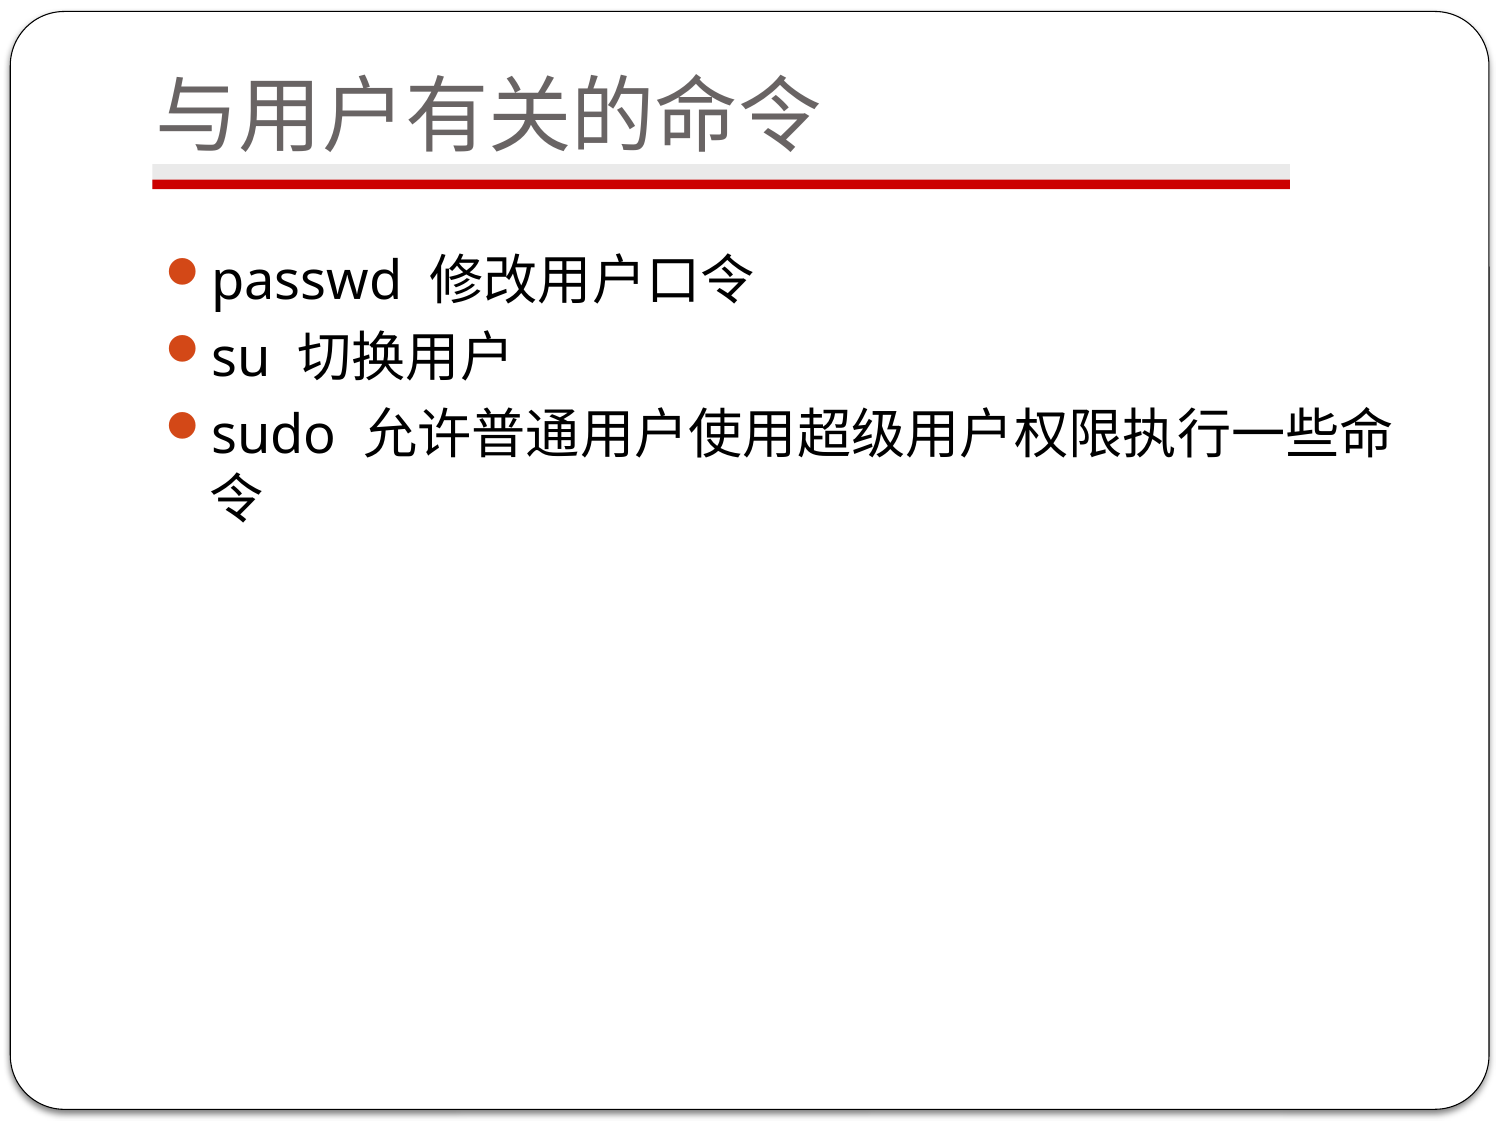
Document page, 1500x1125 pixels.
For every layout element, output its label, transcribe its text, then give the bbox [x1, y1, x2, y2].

title 与用户有关的命令 [140, 70, 1409, 178]
list passwd 修改用户口令 su 切换用户 sudo 允许普通用户使用超级用户权限执行一些命令 [150, 237, 1425, 988]
